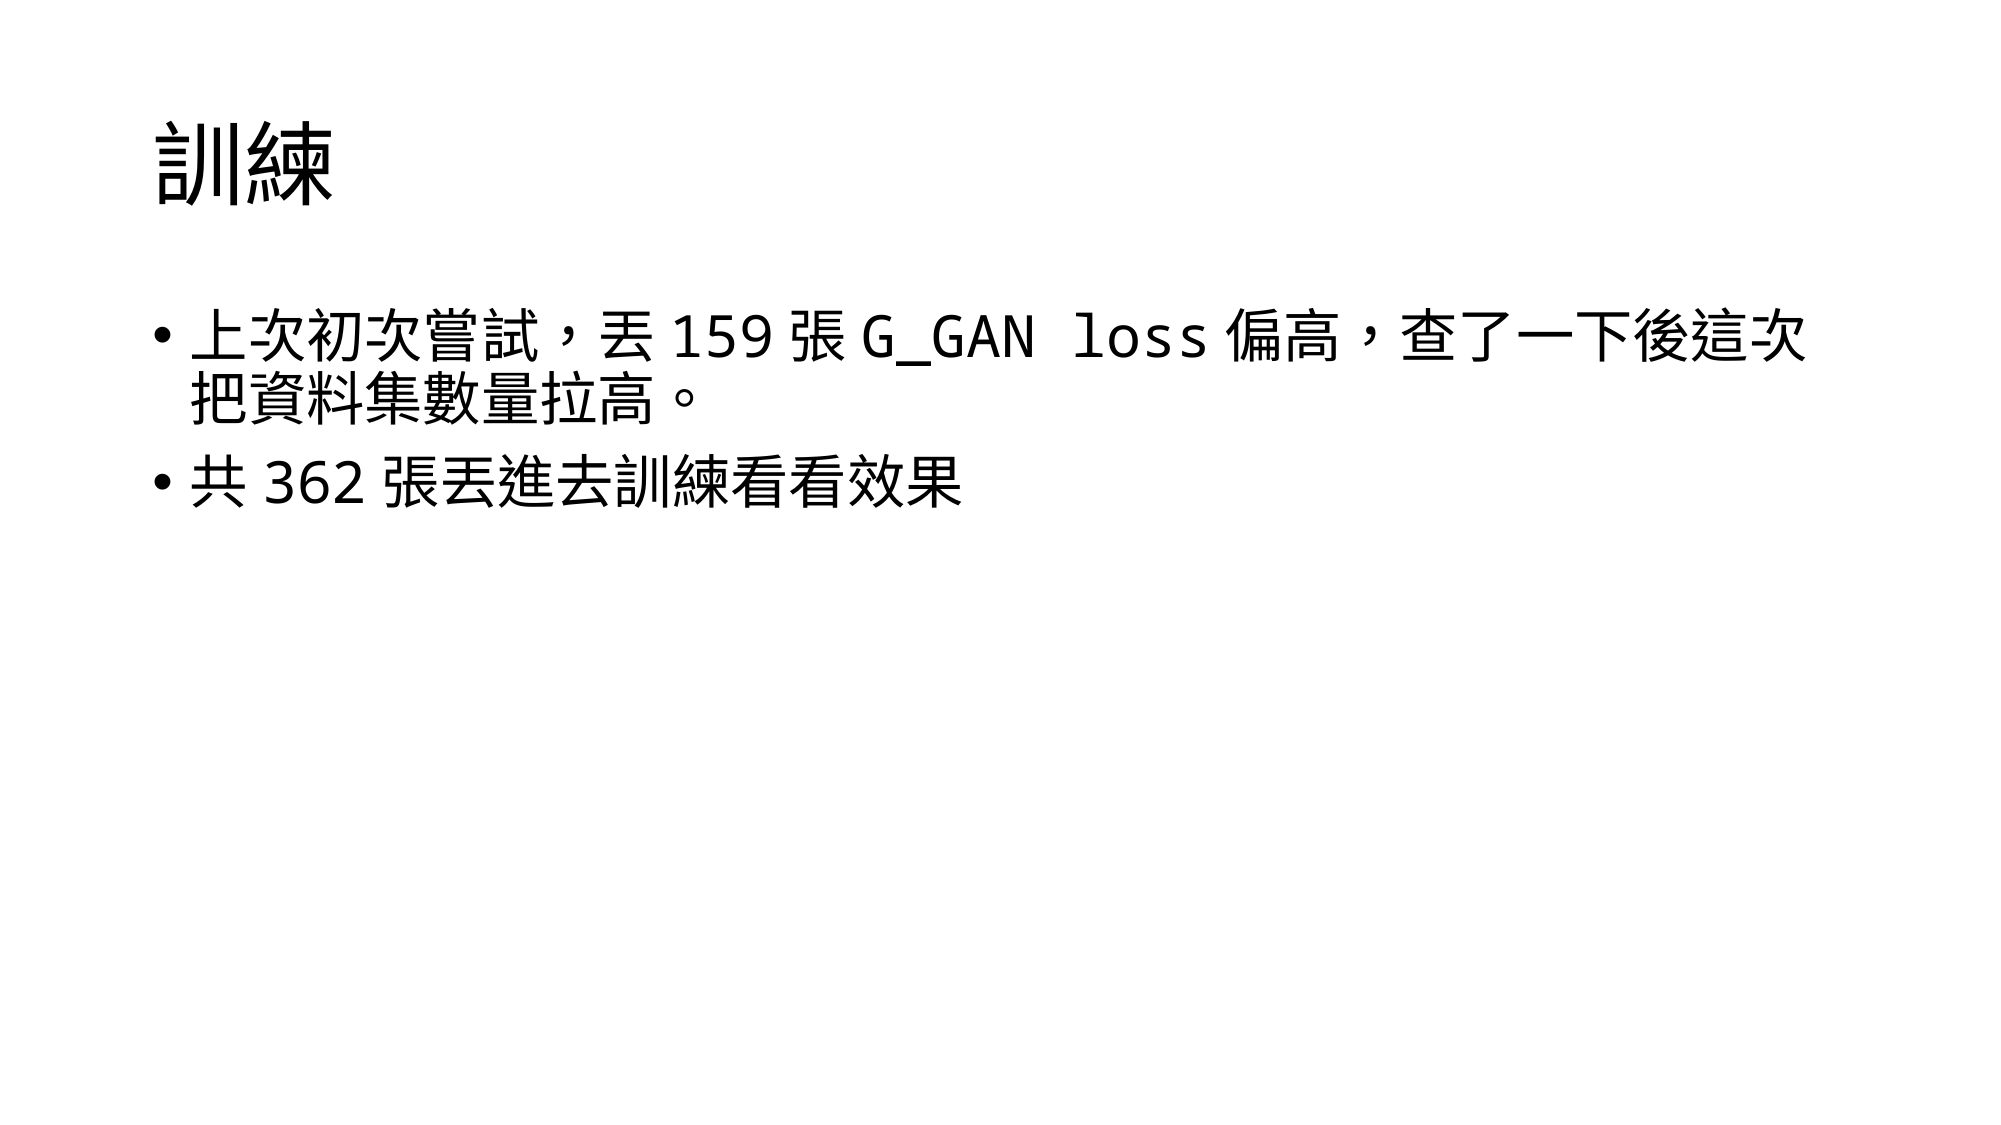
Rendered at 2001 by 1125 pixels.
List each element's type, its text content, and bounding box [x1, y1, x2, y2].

list 上次初次嘗試，丟159張G_GAN loss偏高，查了一下後這次把資料集數量拉高。 共362張丟進去訓練看看效果 [137, 299, 1863, 1014]
title 訓練 [137, 59, 1863, 278]
